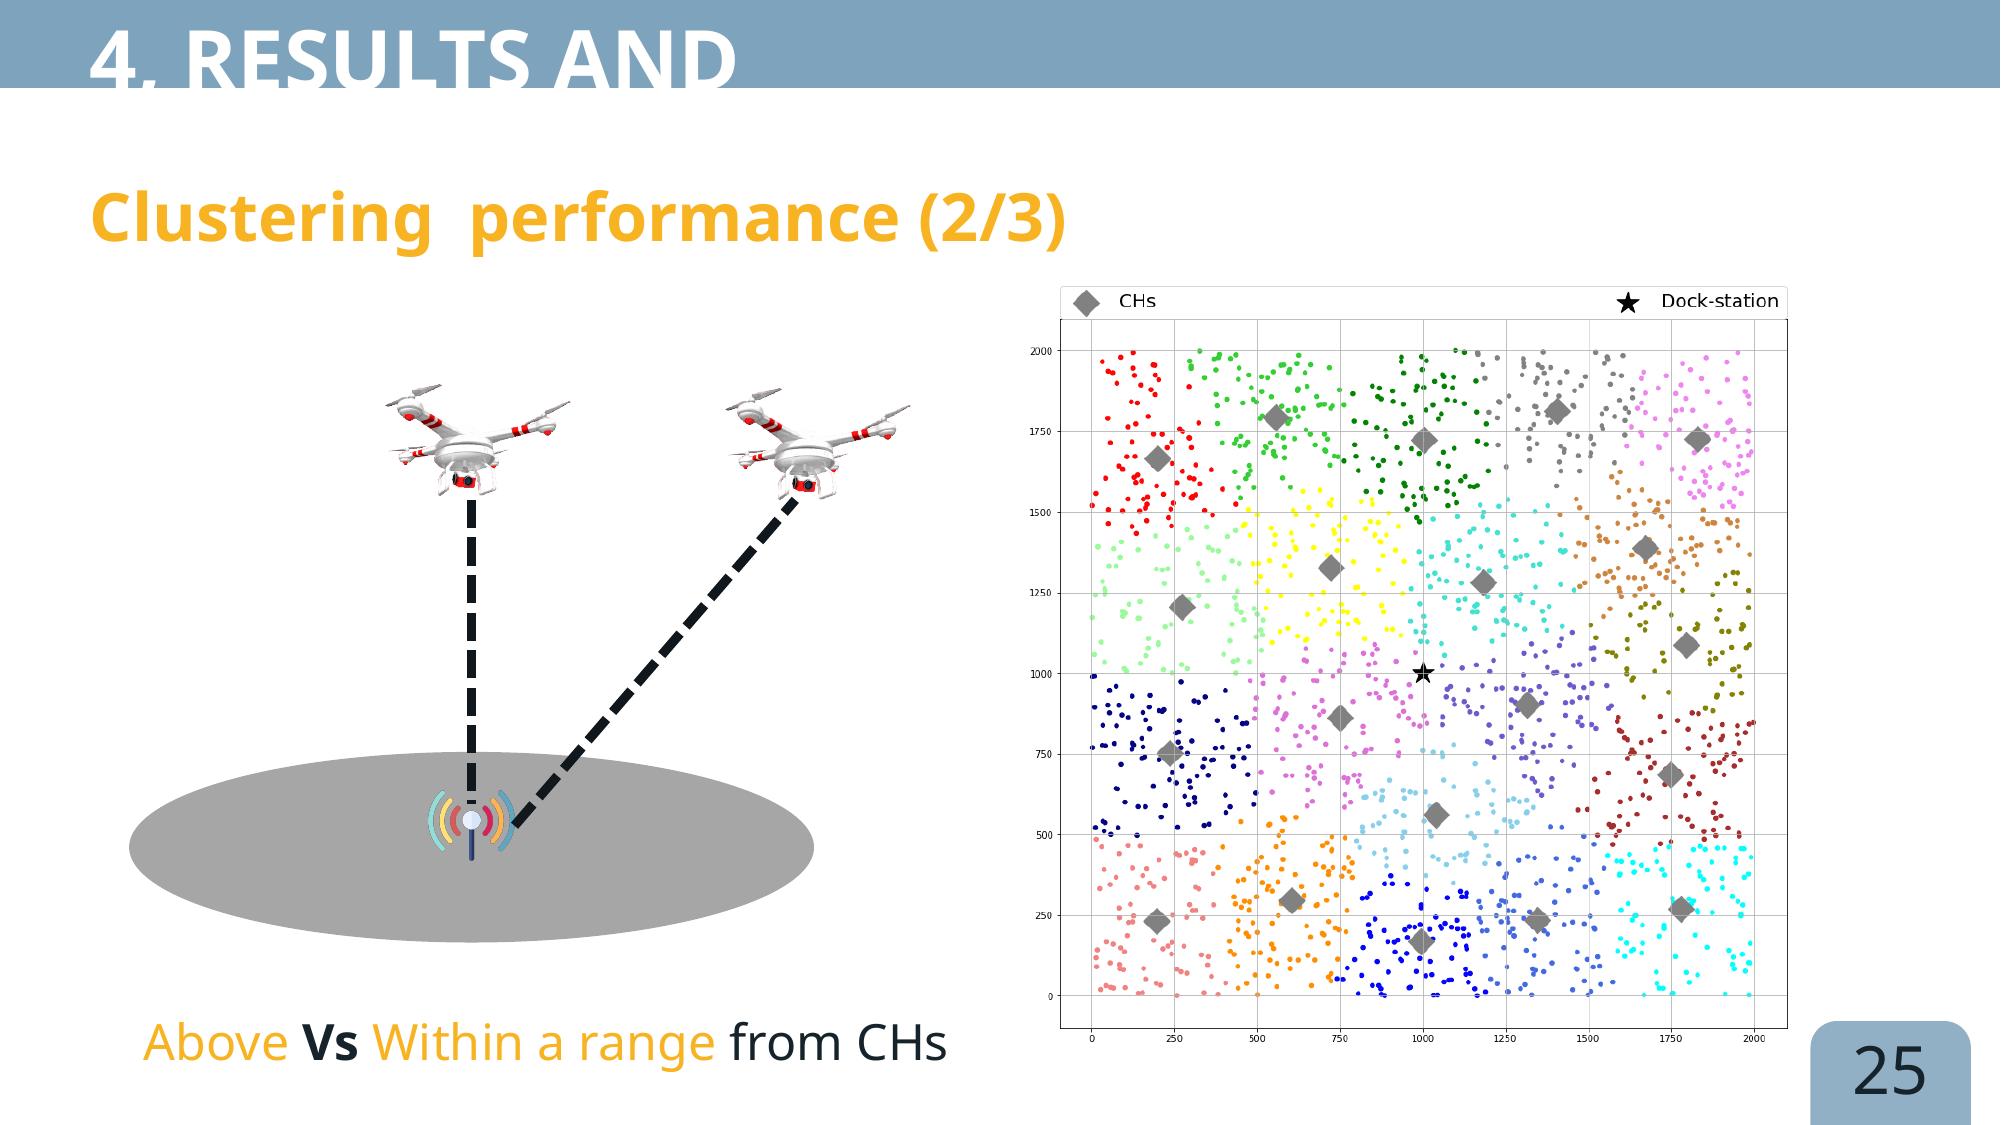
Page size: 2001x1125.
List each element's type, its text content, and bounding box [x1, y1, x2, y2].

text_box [514, 499, 796, 826]
text_box 4, Results and Discussion [0, 0, 1119, 215]
text_box Clustering performance (2/3) [0, 89, 1792, 263]
text_box [128, 750, 816, 944]
picture [362, 347, 581, 500]
text_box Above Vs Within a range from CHs [129, 973, 1060, 1078]
picture [1022, 279, 1792, 1050]
picture [428, 782, 515, 869]
picture [702, 351, 921, 504]
slide_number 25 [1810, 1021, 1971, 1125]
text_box [1119, 0, 2000, 89]
